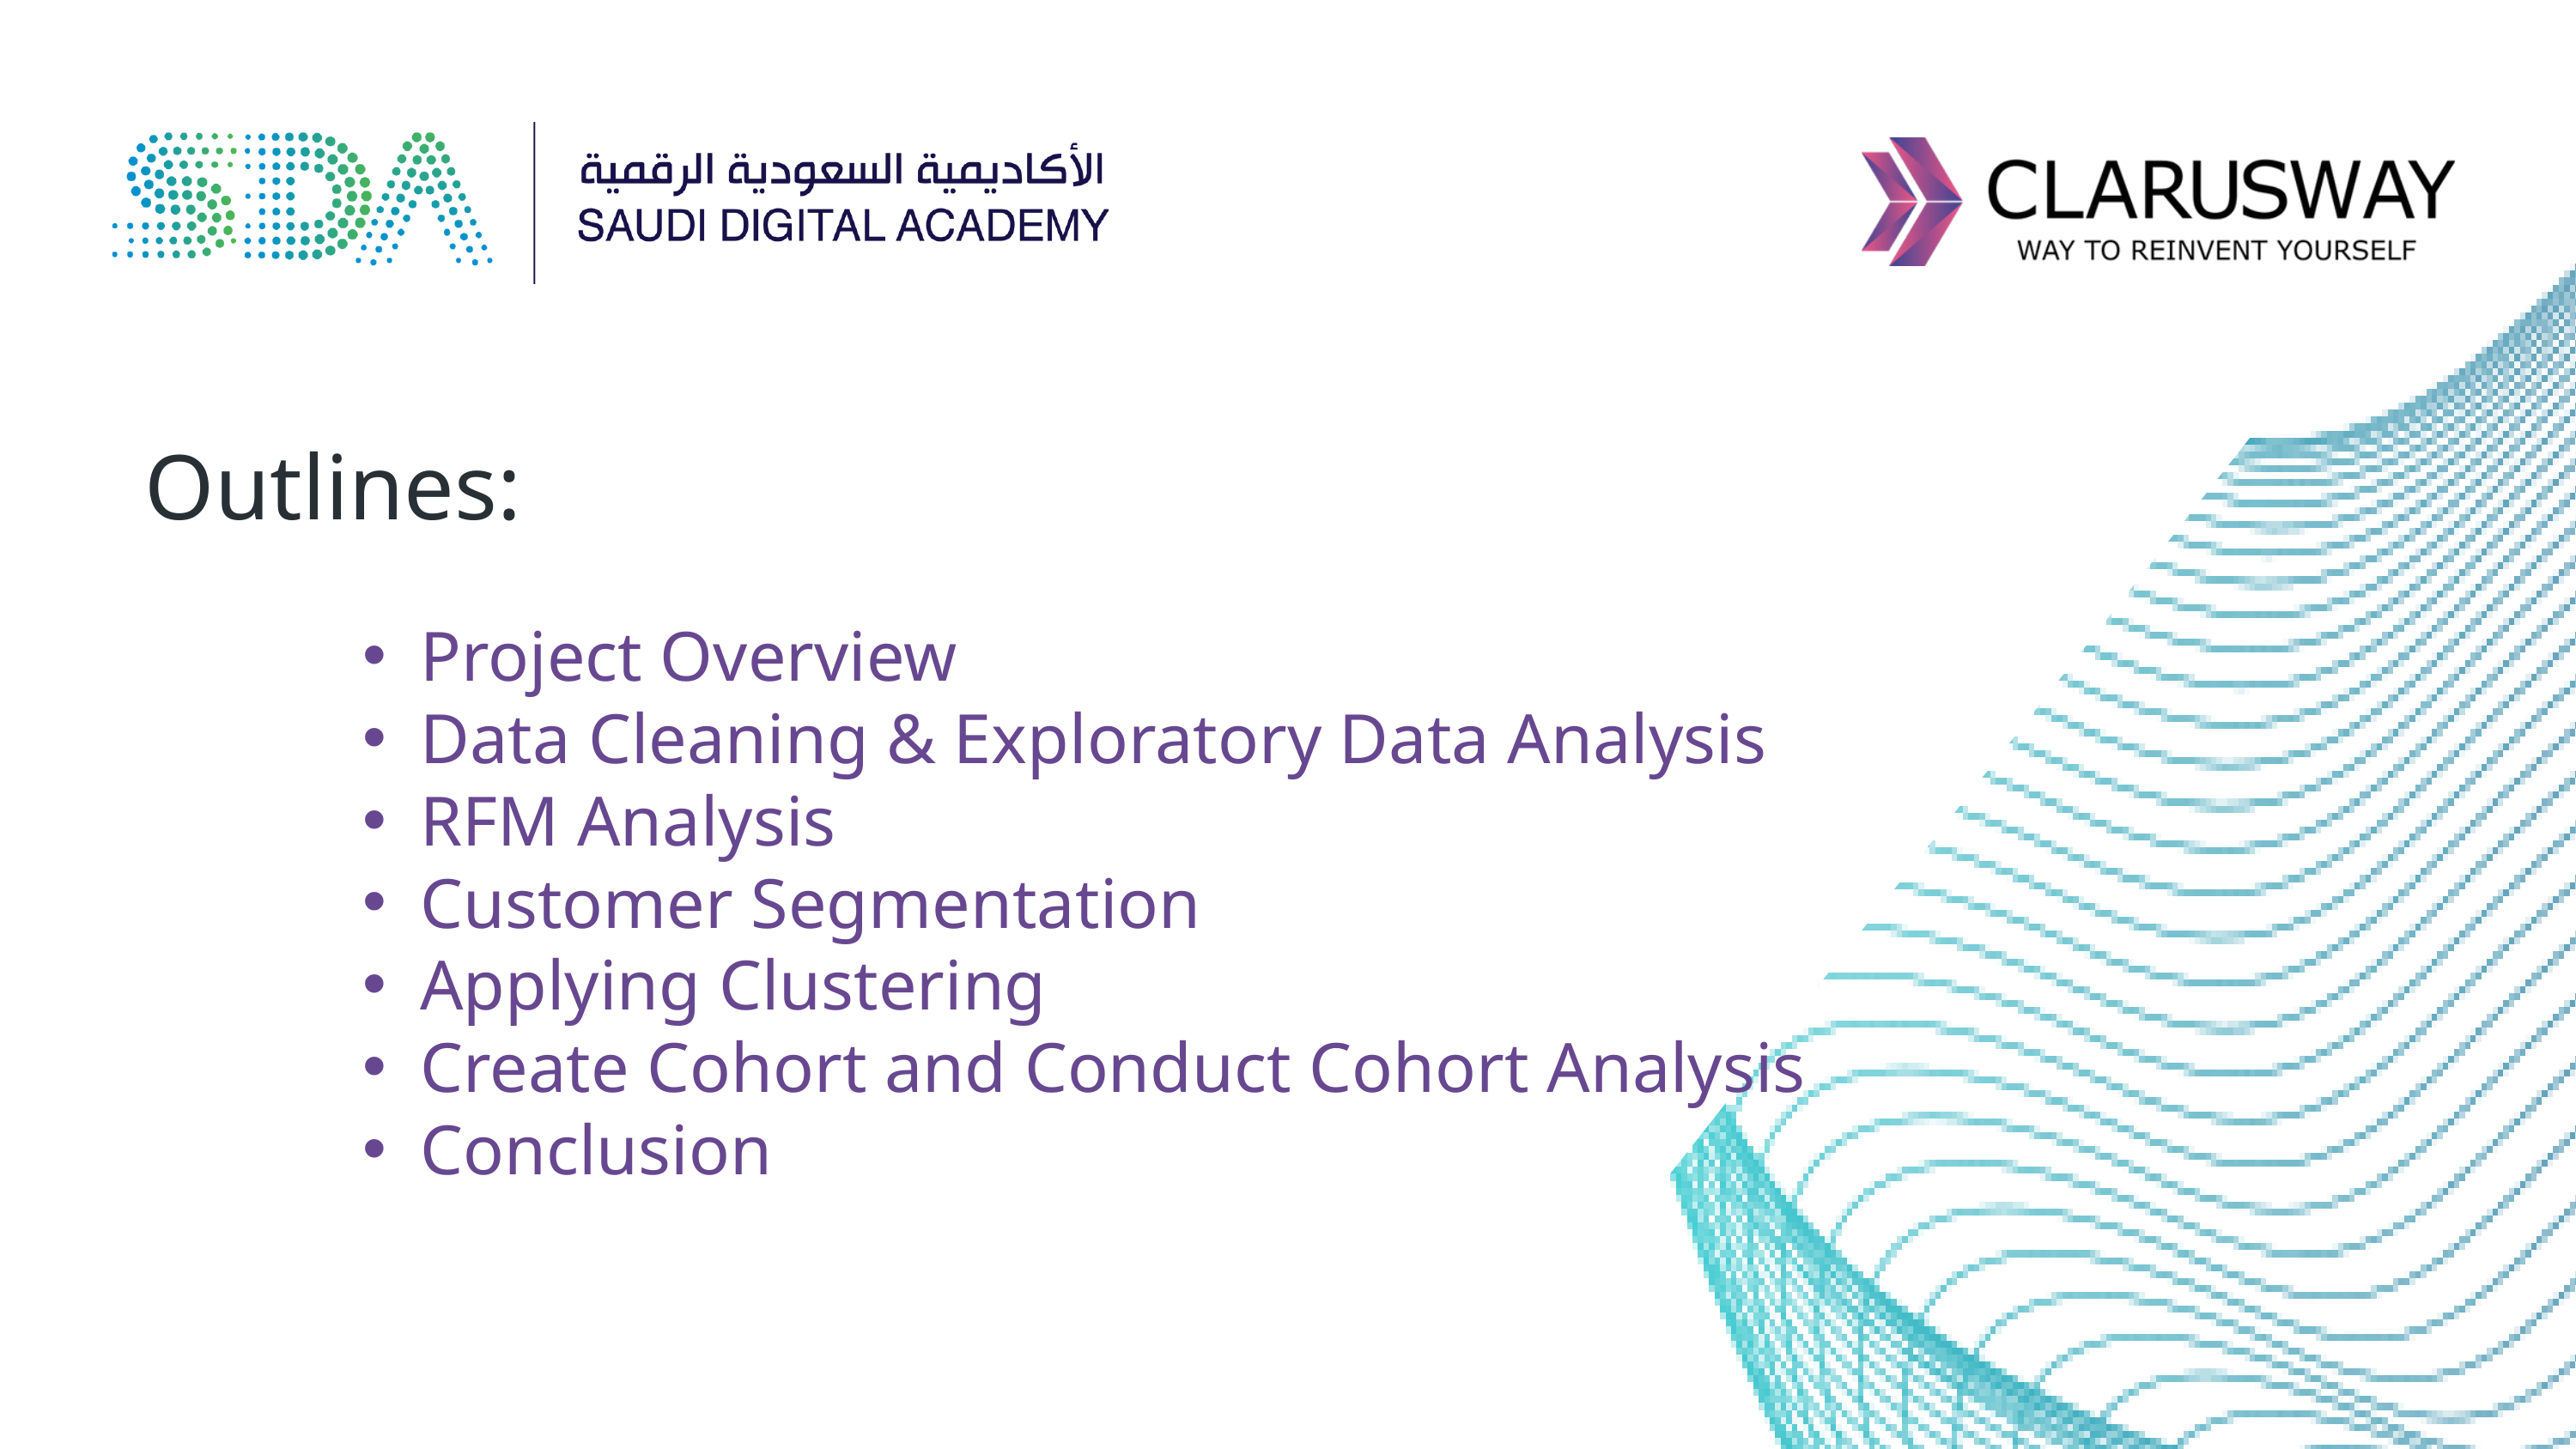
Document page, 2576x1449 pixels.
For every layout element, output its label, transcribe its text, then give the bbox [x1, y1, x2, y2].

text_box [112, 122, 1109, 284]
text_box [1862, 137, 2456, 266]
text_box Outlines: [144, 402, 1146, 538]
text_box Project Overview Data Cleaning & Exploratory Data Analysis RFM Analysis Customer Segmentation Applying Clustering Create Cohort and Conduct Cohort Analysis Conclusion [304, 525, 2026, 1276]
text_box [1478, 23, 2576, 1449]
